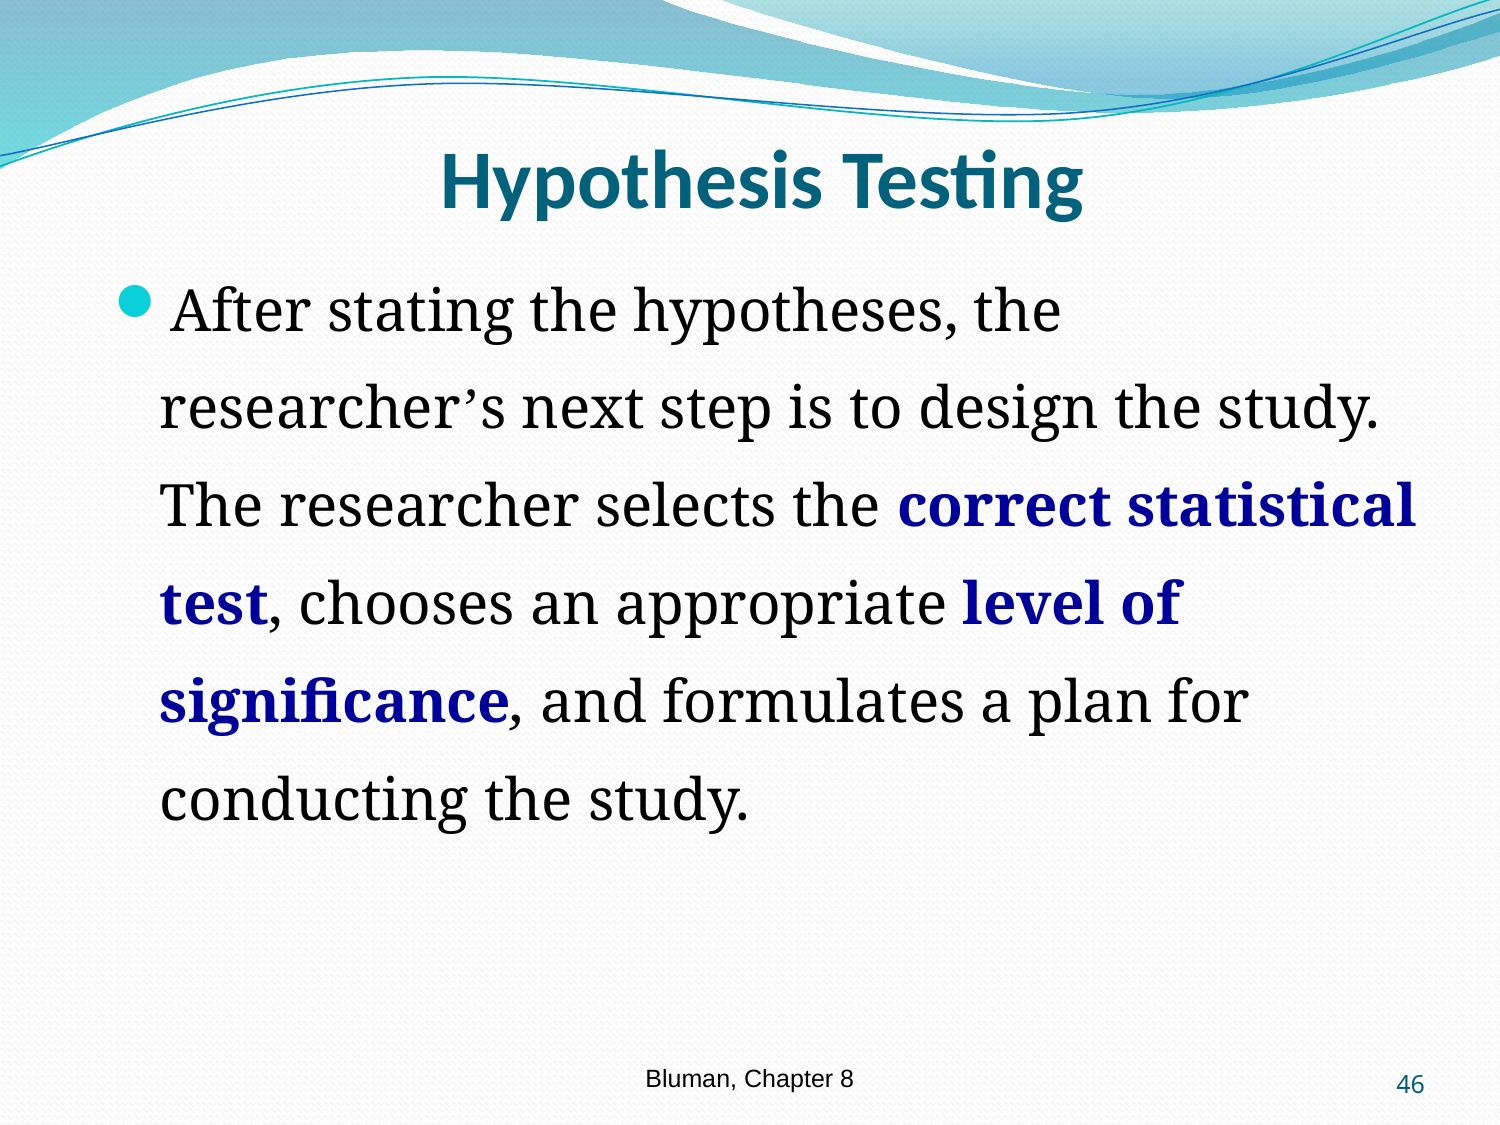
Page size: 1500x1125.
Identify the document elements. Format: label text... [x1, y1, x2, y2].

slide_number 46 [1299, 1051, 1425, 1103]
list After stating the hypotheses, the researcher’s next step is to design the study. The researcher selects the correct statistical test, chooses an appropriate level of significance, and formulates a plan for conducting the study. [99, 237, 1438, 1051]
title Hypothesis Testing [87, 62, 1438, 226]
text_box Bluman, Chapter 8 [512, 1024, 988, 1100]
